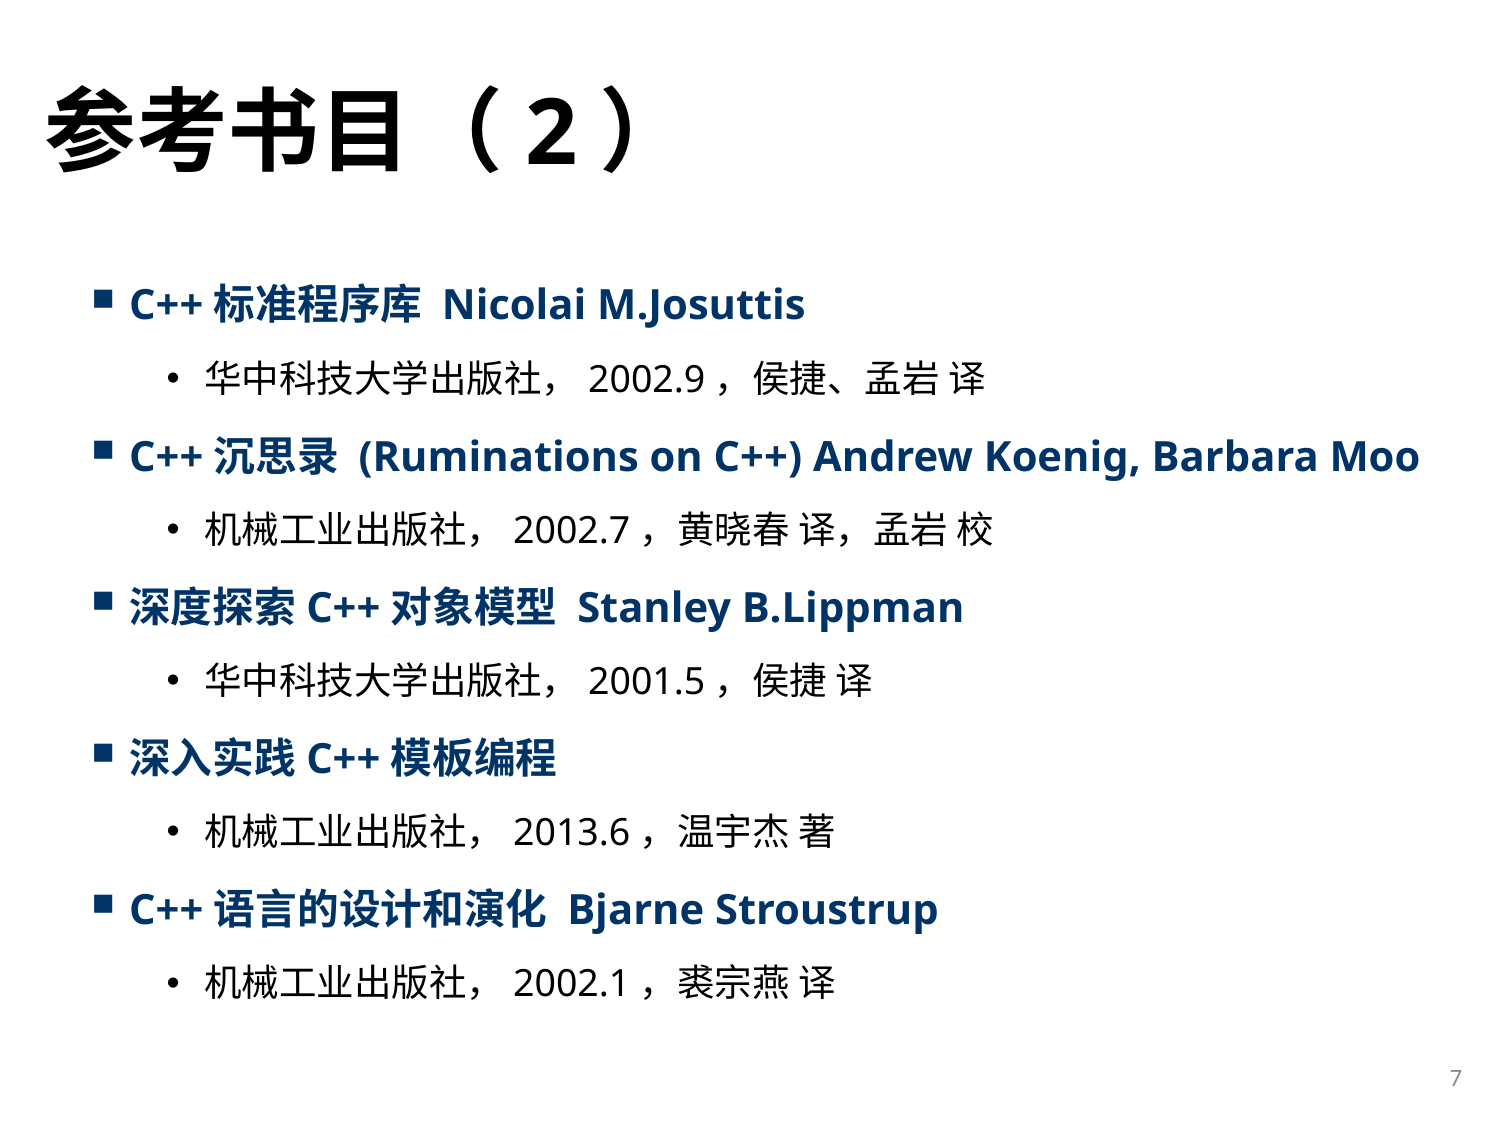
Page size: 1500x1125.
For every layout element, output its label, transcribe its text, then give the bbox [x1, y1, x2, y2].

title 参考书目（2） [29, 26, 1324, 244]
slide_number 7 [1139, 1046, 1478, 1107]
list C++标准程序库 Nicolai M.Josuttis 华中科技大学出版社，2002.9，侯捷、孟岩 译 C++沉思录 (Ruminations on C++) Andrew Koenig, Barbara Moo 机械工业出版社，2002.7，黄晓春 译，孟岩 校 深度探索C++对象模型 Stanley B.Lippman 华中科技大学出版社，2001.5，侯捷 译 深入实践C++模板编程 机械工业出版社，2013.6，温宇杰 著 C++语言的设计和演化 Bjarne Stroustrup 机械工业出版社，2002.1，裘宗燕 译 [76, 255, 1500, 1071]
